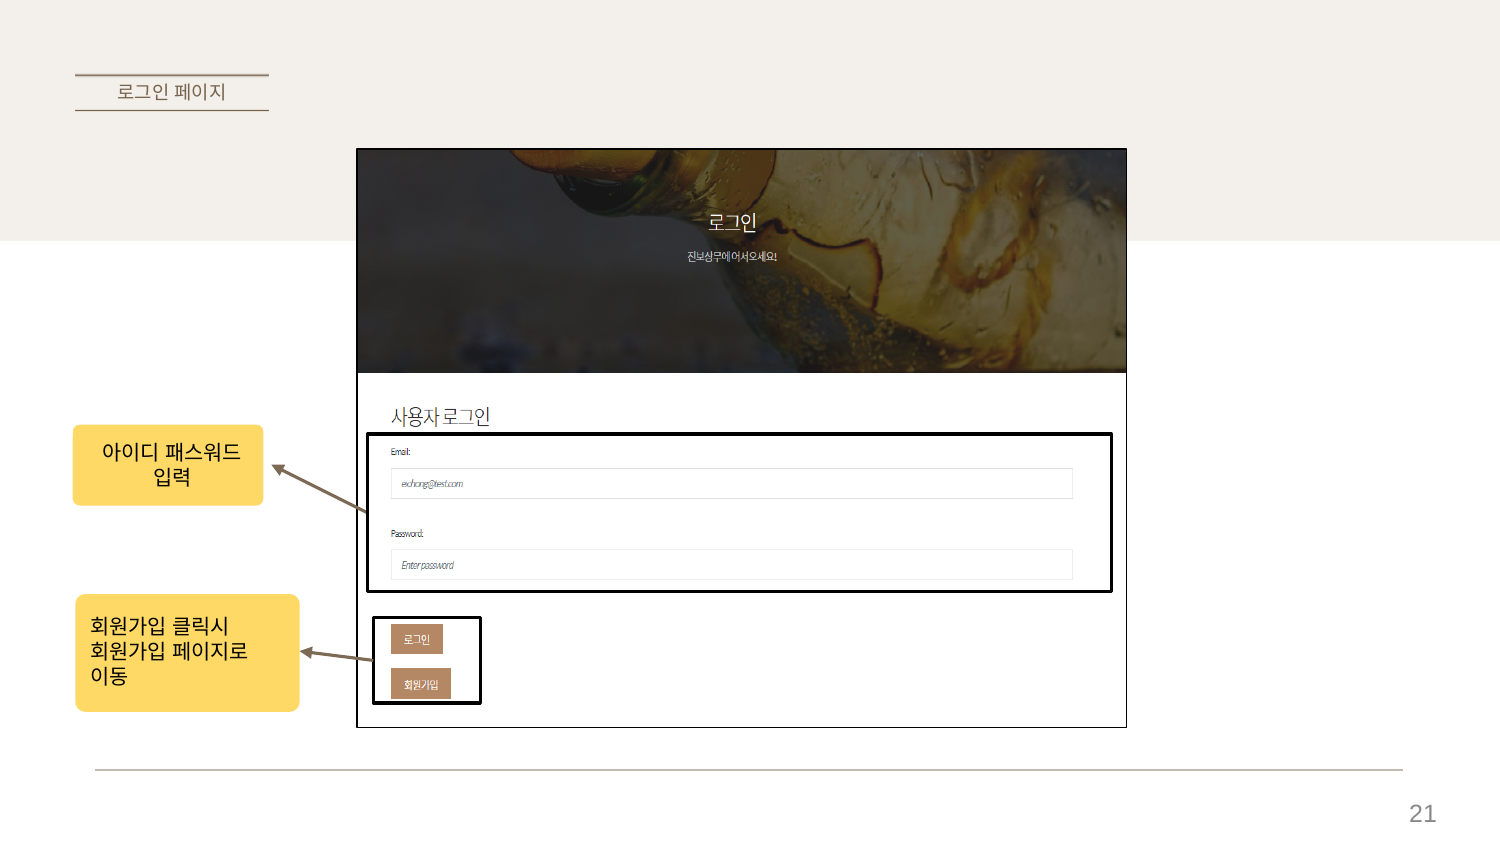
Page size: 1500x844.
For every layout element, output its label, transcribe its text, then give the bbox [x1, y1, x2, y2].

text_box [271, 464, 368, 513]
text_box [75, 704, 300, 712]
text_box 아이디 패스워드 입력 [72, 424, 272, 505]
slide_number ‹#› [1269, 797, 1445, 828]
picture [95, 766, 1403, 773]
text_box 회원가입 클릭시 회원가입 페이지로 이동 [75, 598, 300, 704]
picture [0, 0, 1500, 728]
text_box [77, 594, 298, 598]
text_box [299, 651, 374, 661]
